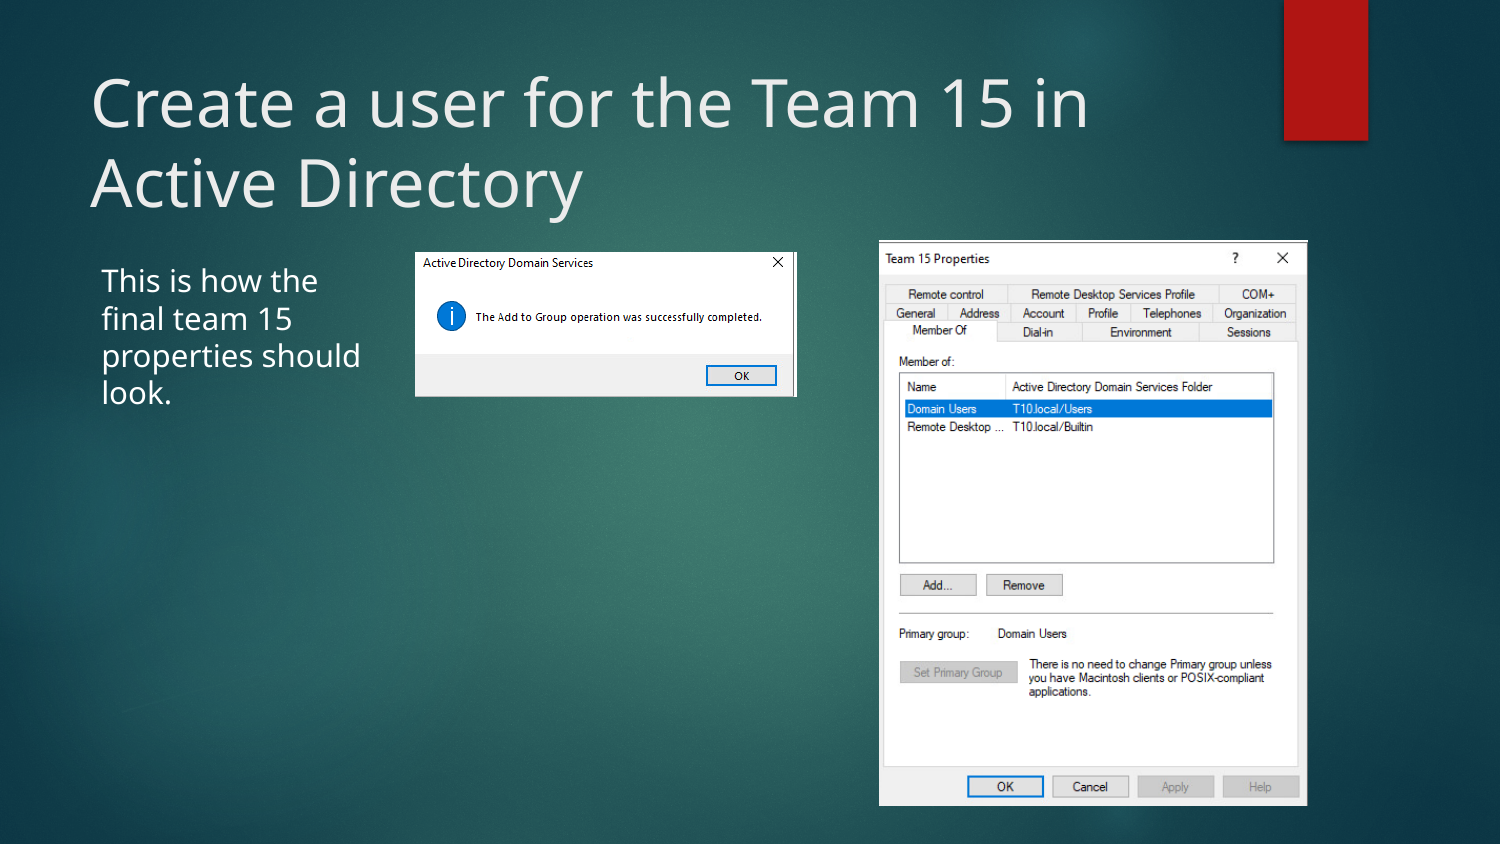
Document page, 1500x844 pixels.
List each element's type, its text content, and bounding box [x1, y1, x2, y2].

title Create a user for the Team 15 in Active Directory [79, 55, 1237, 228]
list This is how the final team 15 properties should look. [89, 255, 391, 772]
picture [0, 0, 1500, 844]
